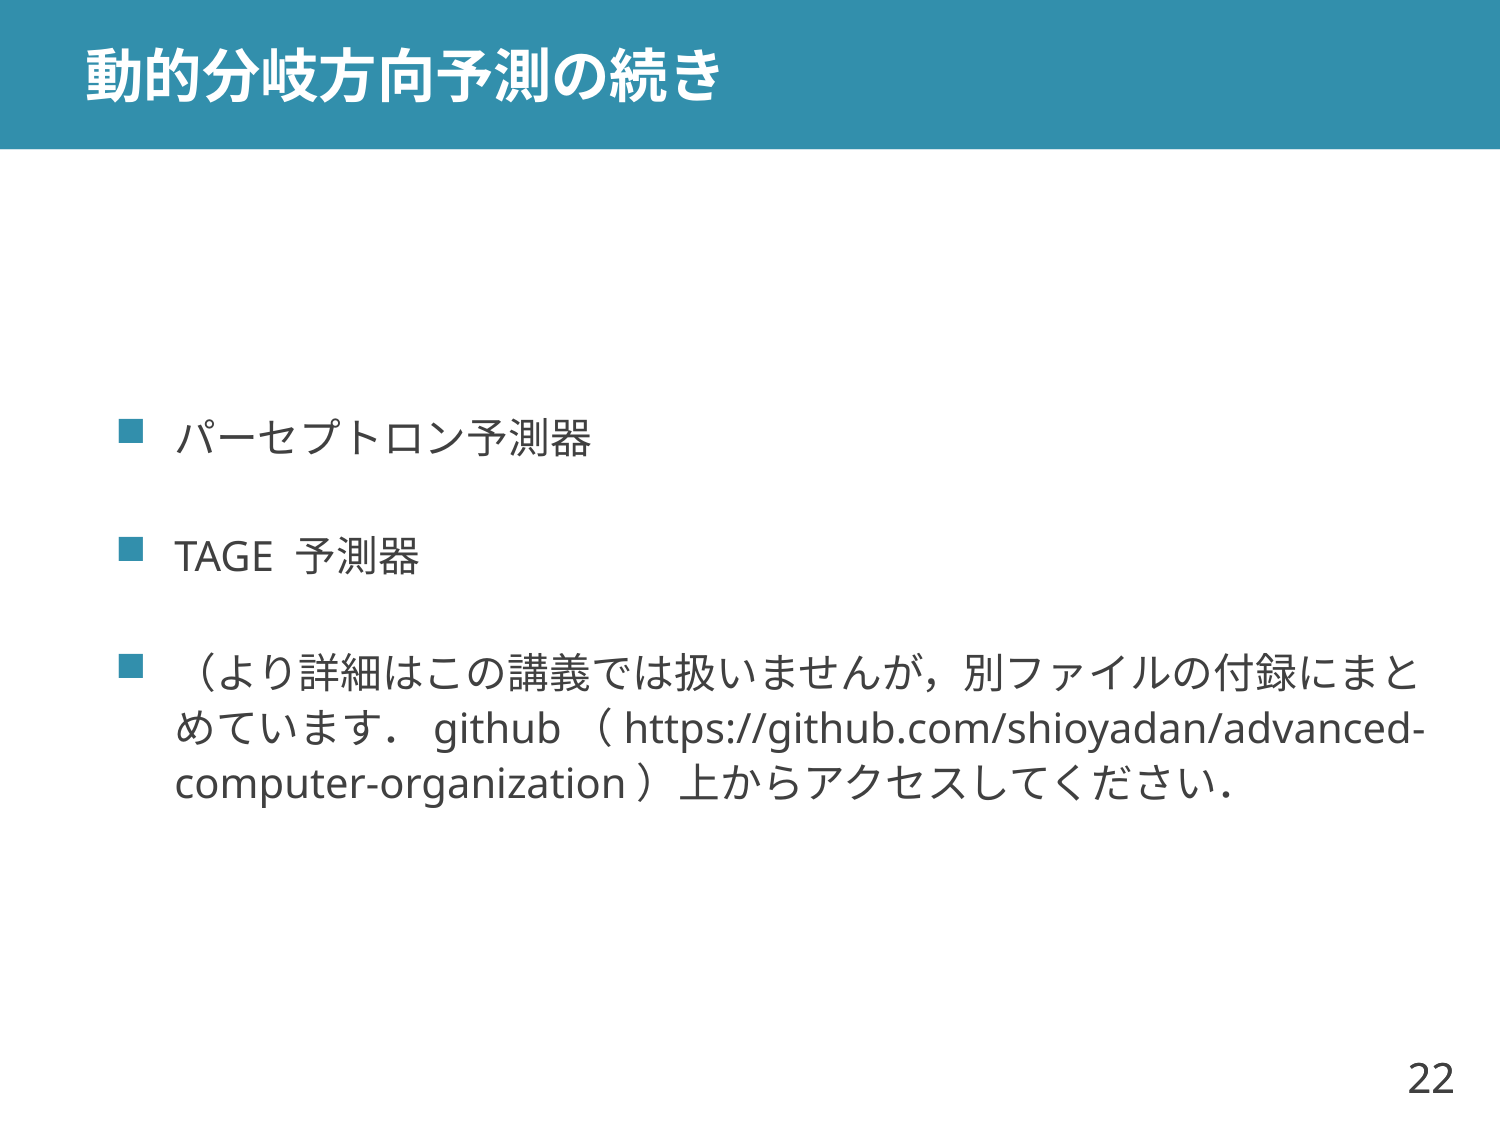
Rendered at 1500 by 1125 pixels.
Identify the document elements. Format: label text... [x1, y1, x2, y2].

list パーセプトロン予測器 TAGE 予測器 （より詳細はこの講義では扱いませんが，別ファイルの付録にまとめています．github（https://github.com/shioyadan/advanced-computer-organization）上からアクセスしてください． [100, 178, 1459, 1036]
title 動的分岐方向予測の続き [70, 0, 1500, 150]
